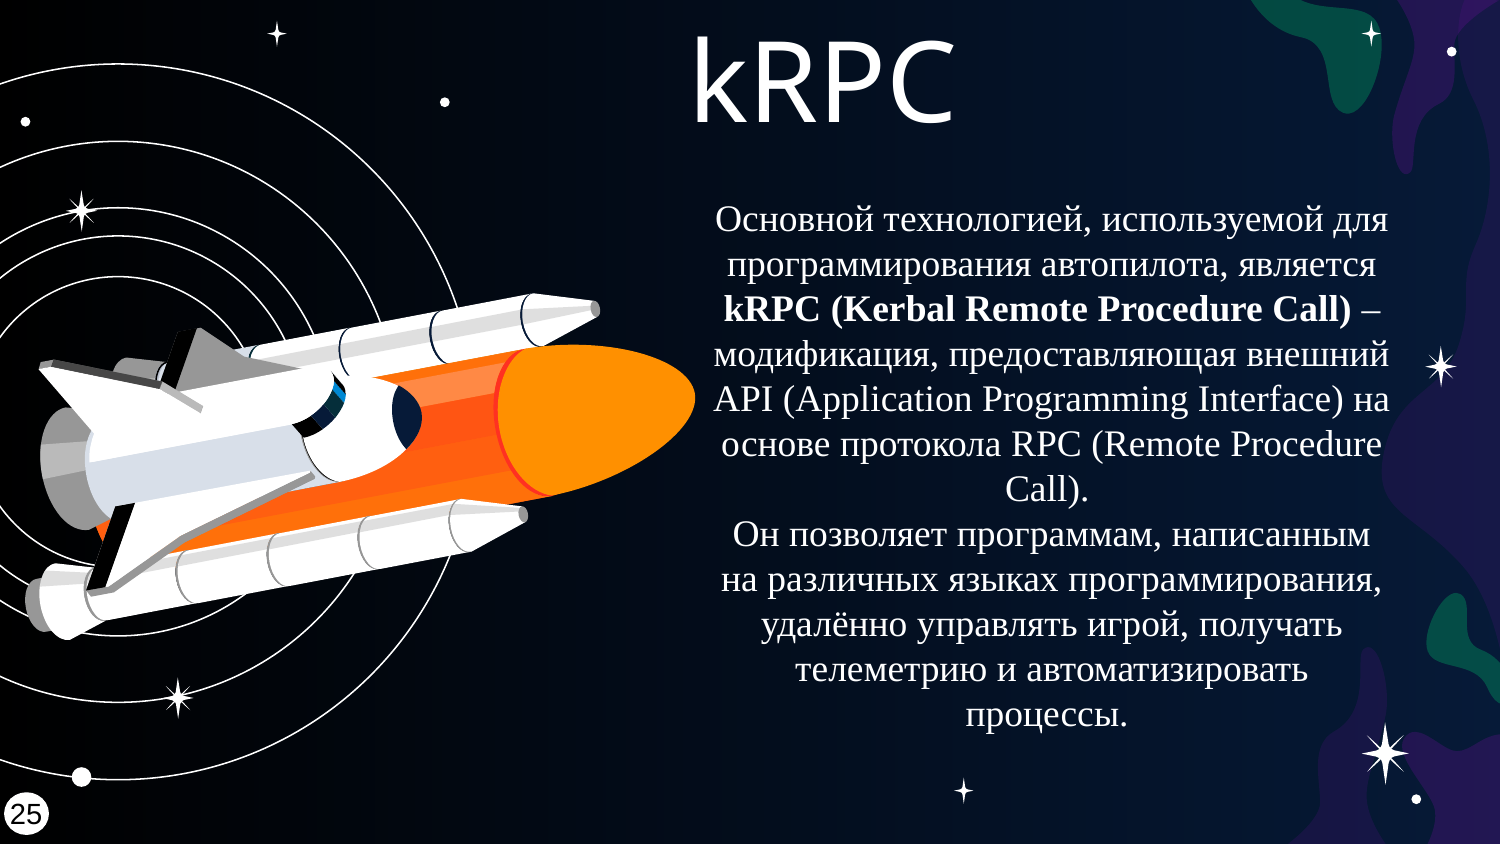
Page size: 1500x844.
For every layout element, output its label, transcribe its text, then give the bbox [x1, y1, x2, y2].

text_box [0, 788, 58, 840]
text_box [20, 282, 709, 645]
title kRPC [579, 21, 1068, 149]
subtitle Основной технологией, используемой для программирования автопилота, является kRPC (Kerbal Remote Procedure Call) – модификация, предоставляющая внешний API (Application Programming Interface) на основе протокола RPC (Remote Procedure Call). Он позволяет программам, написанным на различных языках программирования, удалённо управлять игрой, получать телеметрию и автоматизировать процессы. [698, 178, 1407, 739]
